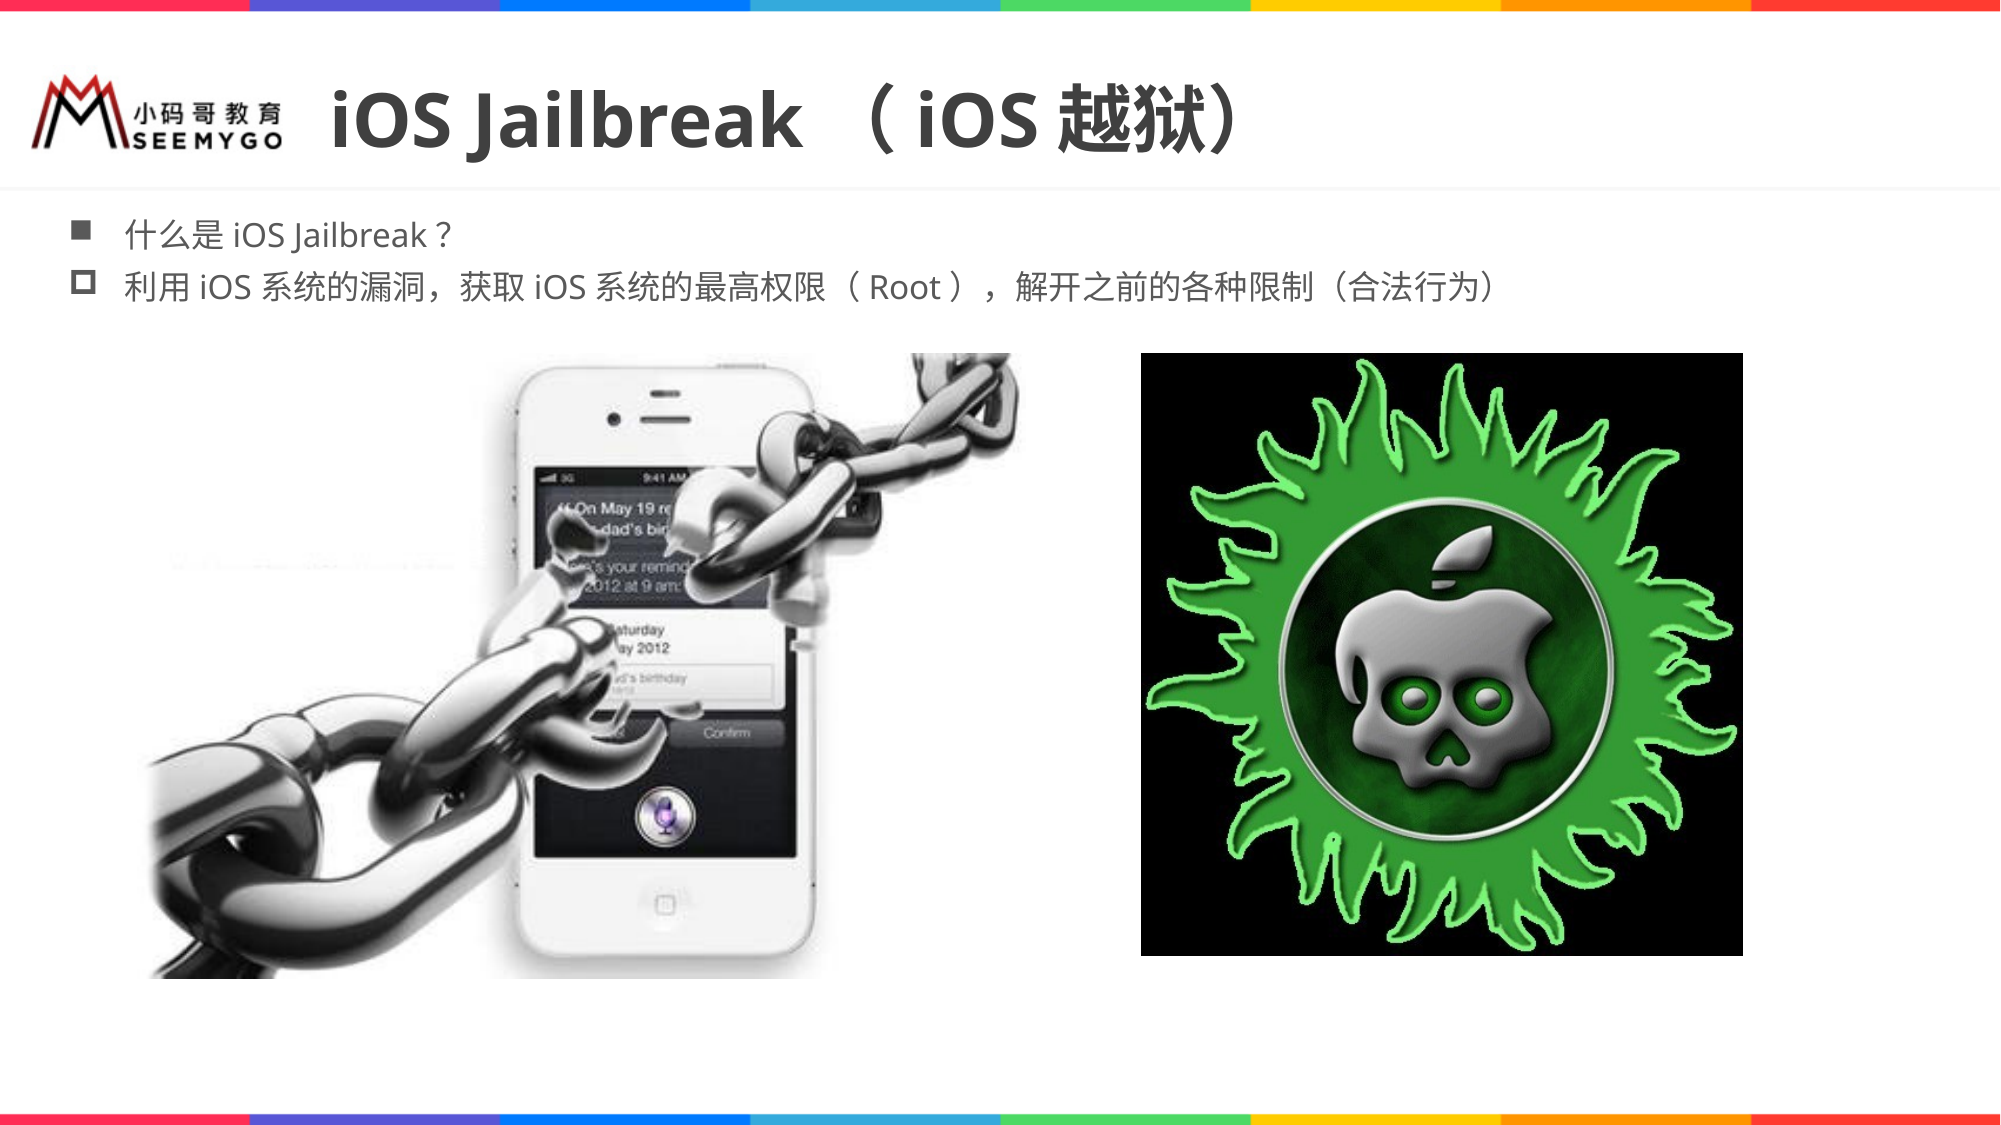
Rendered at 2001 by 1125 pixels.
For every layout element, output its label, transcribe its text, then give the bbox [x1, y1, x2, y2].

text_box 什么是iOS Jailbreak？ 利用iOS系统的漏洞，获取iOS系统的最高权限（Root），解开之前的各种限制（合法行为） [53, 195, 1941, 321]
title iOS Jailbreak（iOS越狱） [314, 64, 1968, 182]
picture [0, 0, 2001, 1125]
